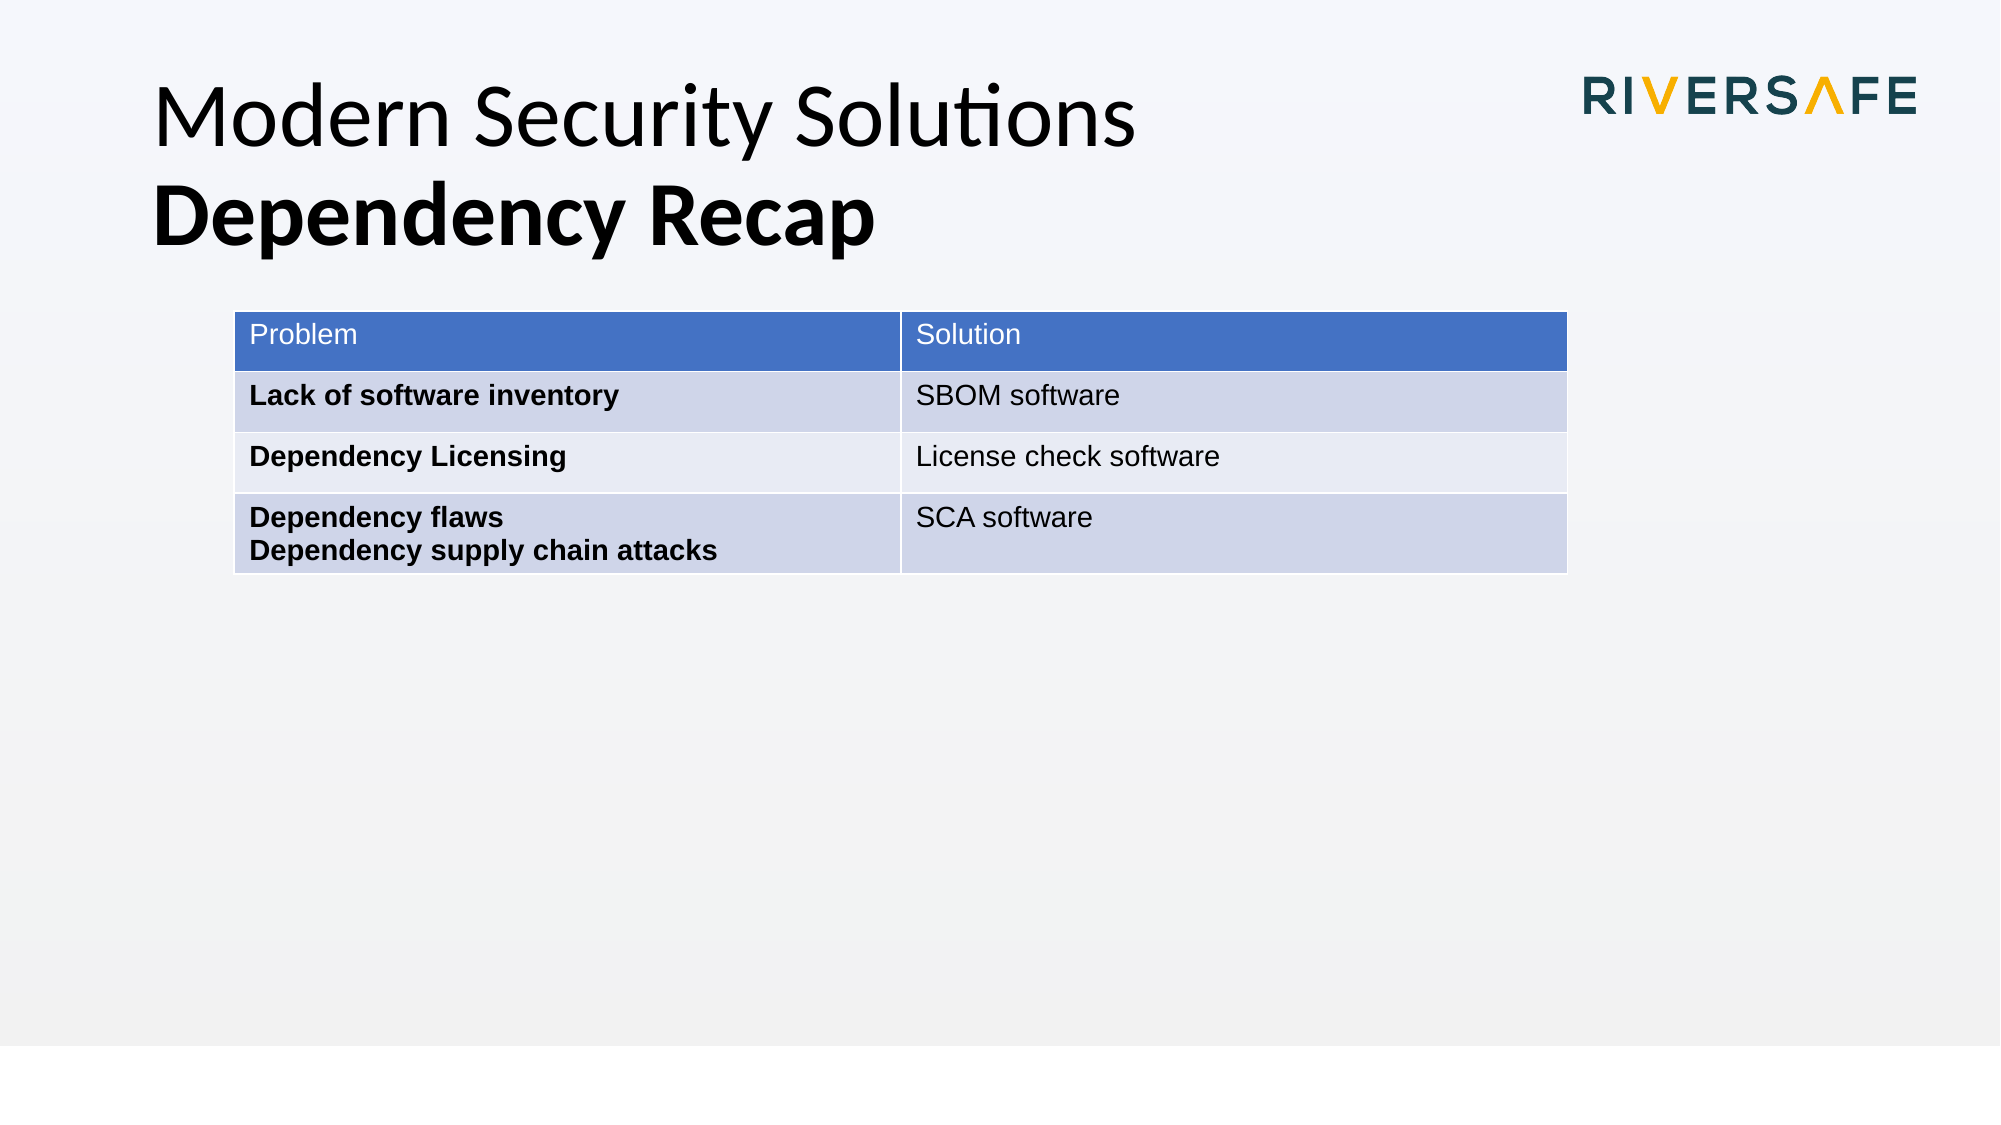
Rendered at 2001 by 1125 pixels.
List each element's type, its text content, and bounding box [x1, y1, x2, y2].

table_cell Dependency Licensing [235, 433, 900, 492]
title Modern Security Solutions Dependency Recap [137, 59, 1863, 278]
table_header Problem [235, 312, 900, 371]
table_cell SCA software [902, 494, 1567, 573]
table_cell License check software [902, 433, 1567, 492]
table_header Solution [902, 312, 1567, 371]
table_cell Lack of software inventory [235, 372, 900, 432]
picture [1863, 75, 1916, 115]
text_box [137, 299, 1863, 1014]
table_cell Dependency flaws Dependency supply chain attacks [235, 494, 900, 573]
table_cell SBOM software [902, 372, 1567, 432]
